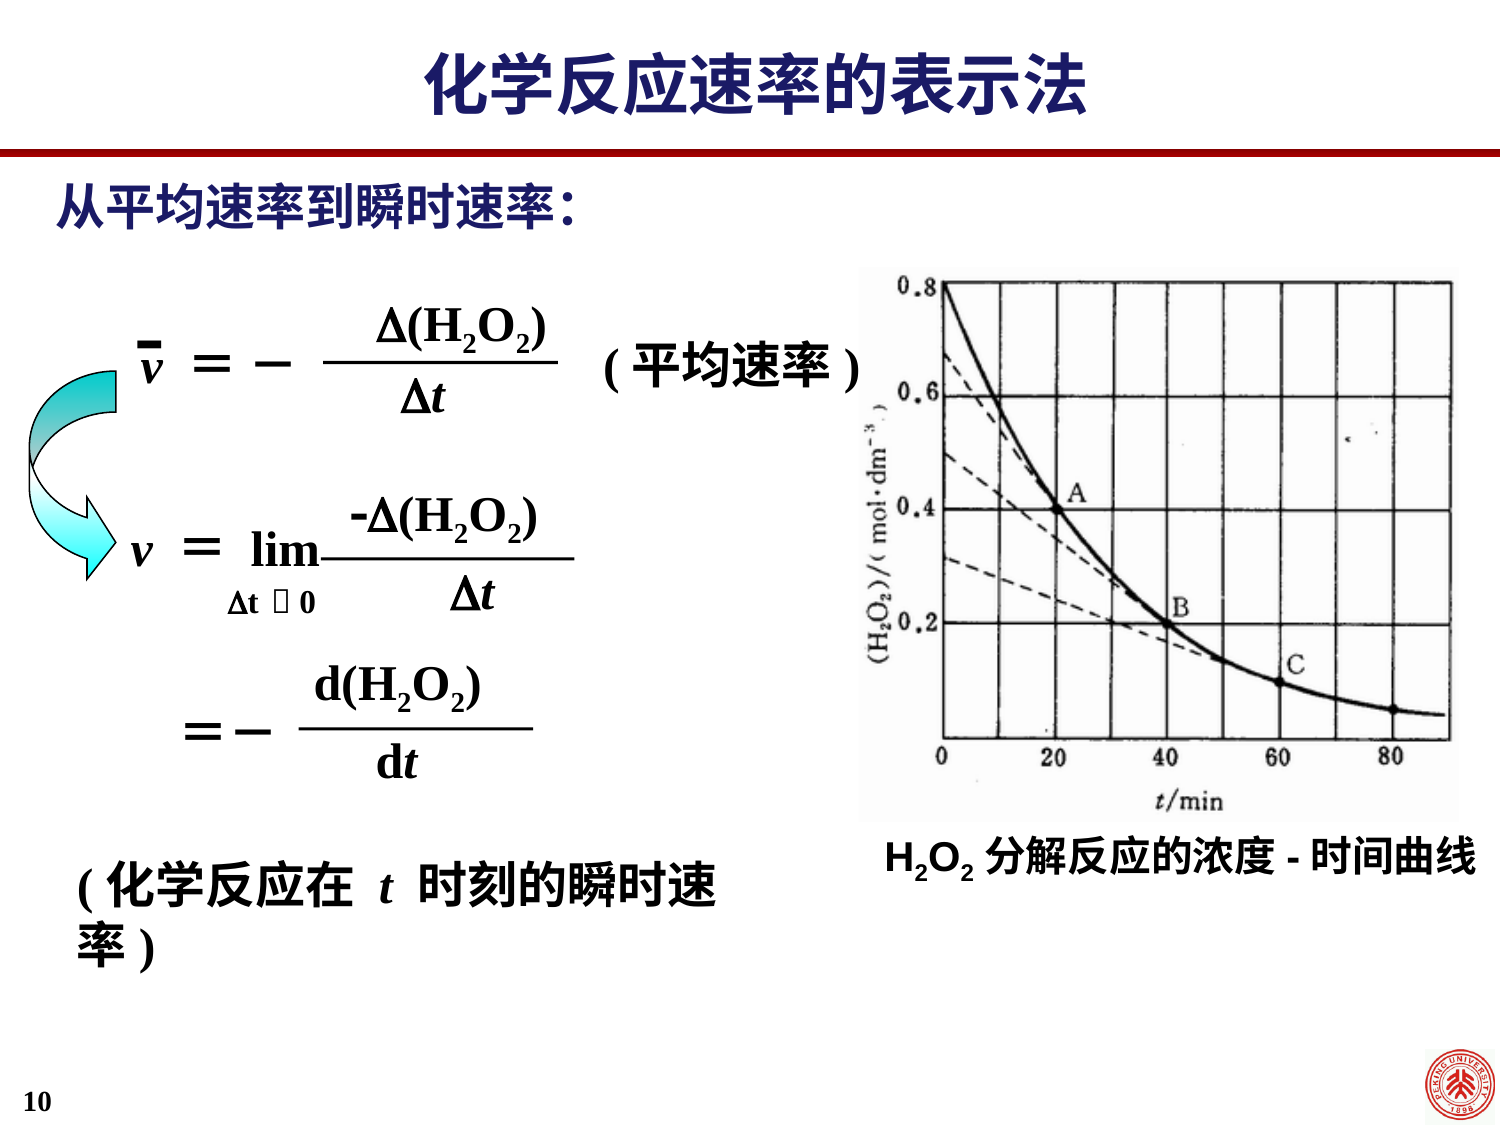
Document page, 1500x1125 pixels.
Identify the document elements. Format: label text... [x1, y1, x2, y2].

text_box [0, 149, 1500, 157]
picture [1046, 266, 1459, 822]
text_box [29, 266, 1046, 923]
text_box 从平均速率到瞬时速率： [41, 168, 739, 244]
text_box 化学反应速率的表示法 [171, 20, 1341, 146]
picture [1425, 1049, 1495, 1125]
footer 10 [0, 1074, 76, 1113]
text_box H2O2分解反应的浓度-时间曲线 [1049, 822, 1493, 894]
